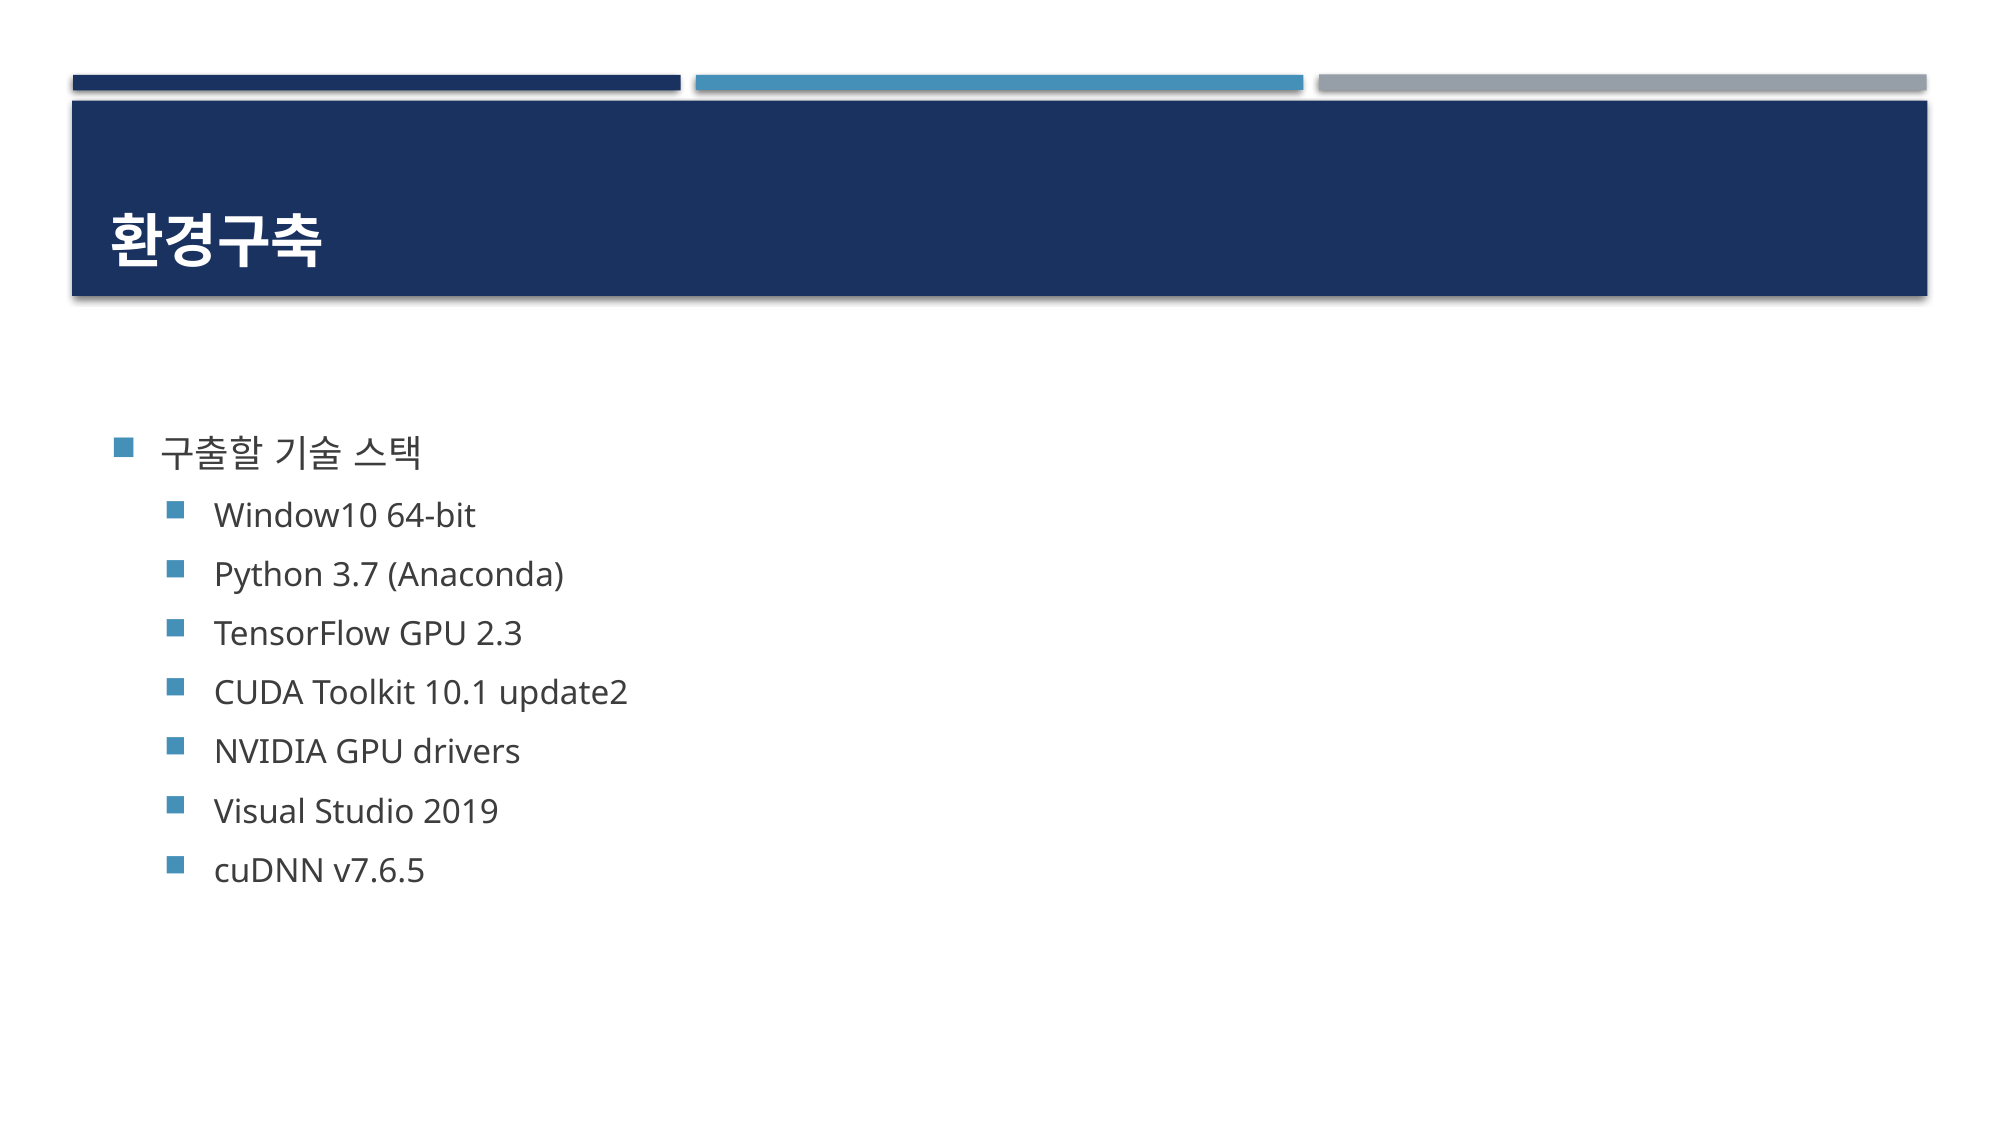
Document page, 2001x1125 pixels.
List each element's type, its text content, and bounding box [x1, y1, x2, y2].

title 환경구축 [95, 115, 1905, 282]
list 구출할 기술 스택 Window10 64-bit Python 3.7 (Anaconda) TensorFlow GPU 2.3 CUDA Toolkit 10.1 update2 NVIDIA GPU drivers Visual Studio 2019 cuDNN v7.6.5 [95, 357, 1905, 962]
